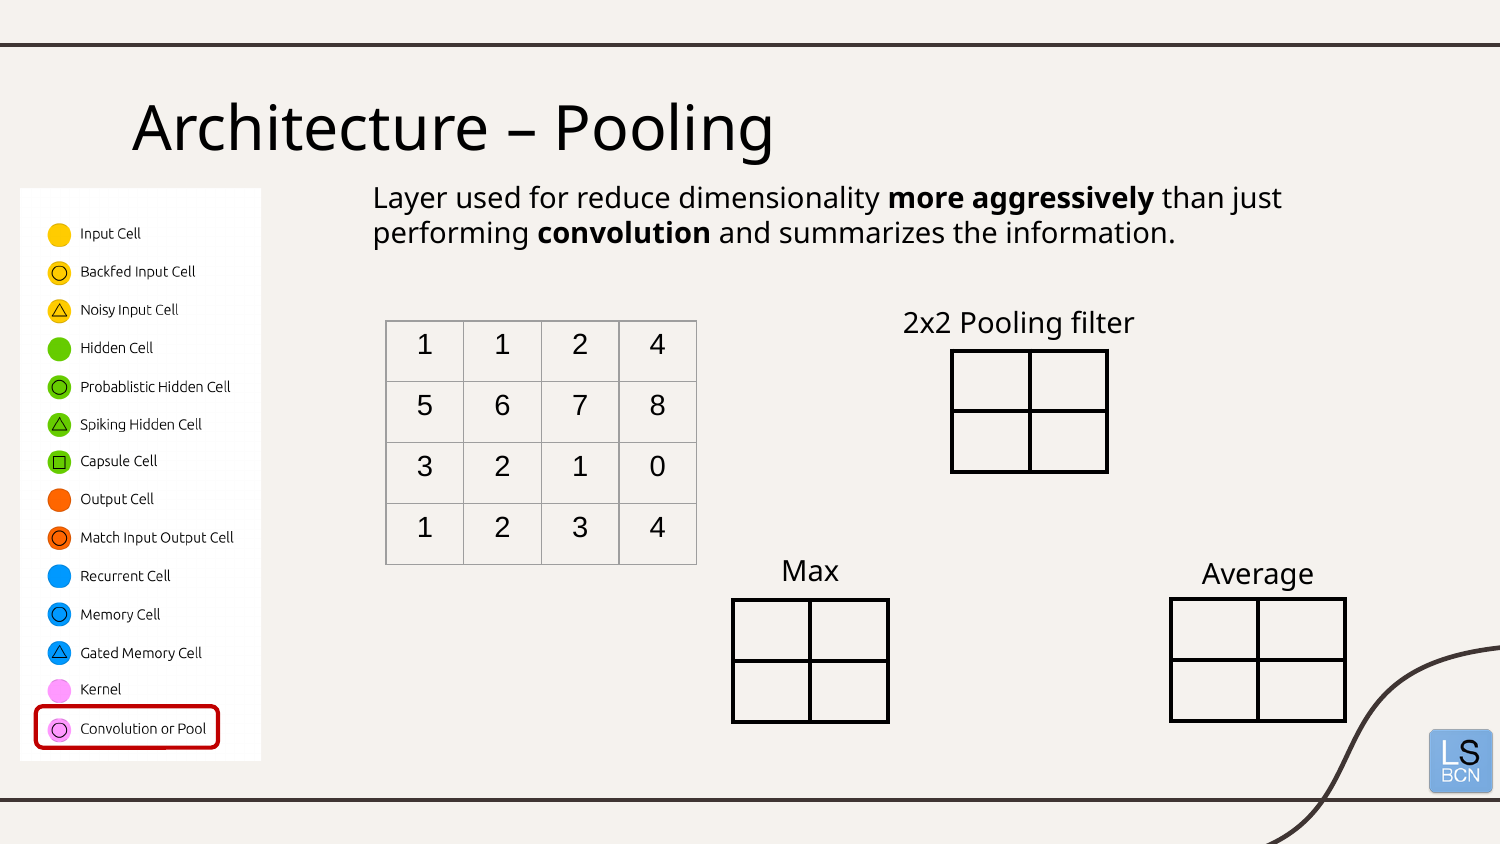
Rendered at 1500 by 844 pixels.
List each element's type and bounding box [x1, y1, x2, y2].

text_box [888, 289, 1172, 337]
table_cell [620, 504, 696, 564]
table_cell [542, 504, 618, 564]
table_cell [812, 663, 886, 720]
table_cell [1260, 662, 1343, 719]
table_header [1260, 601, 1343, 658]
table_cell [387, 504, 463, 564]
table_header [954, 353, 1028, 409]
table_cell [542, 443, 618, 503]
text_box [357, 164, 1307, 259]
table_header [1032, 353, 1105, 409]
table_cell [1032, 413, 1105, 470]
table_header [735, 602, 808, 659]
table_header [620, 322, 696, 381]
table_cell [464, 443, 541, 503]
table_header [542, 322, 618, 381]
table_cell [1173, 662, 1256, 719]
table_cell [464, 504, 541, 564]
table_cell [387, 382, 463, 442]
table_cell [542, 382, 618, 442]
picture [1421, 721, 1500, 801]
table_cell [620, 443, 696, 503]
picture [19, 188, 262, 762]
text_box [1180, 540, 1336, 588]
table_cell [464, 382, 541, 442]
table_cell [620, 382, 696, 442]
table_cell [735, 663, 808, 720]
table_header [812, 602, 886, 659]
title [116, 72, 1278, 167]
table_header [387, 322, 463, 381]
table_cell [387, 443, 463, 503]
table_header [464, 322, 541, 381]
table_header [1173, 601, 1256, 658]
text_box [764, 537, 857, 585]
table_cell [954, 413, 1028, 470]
